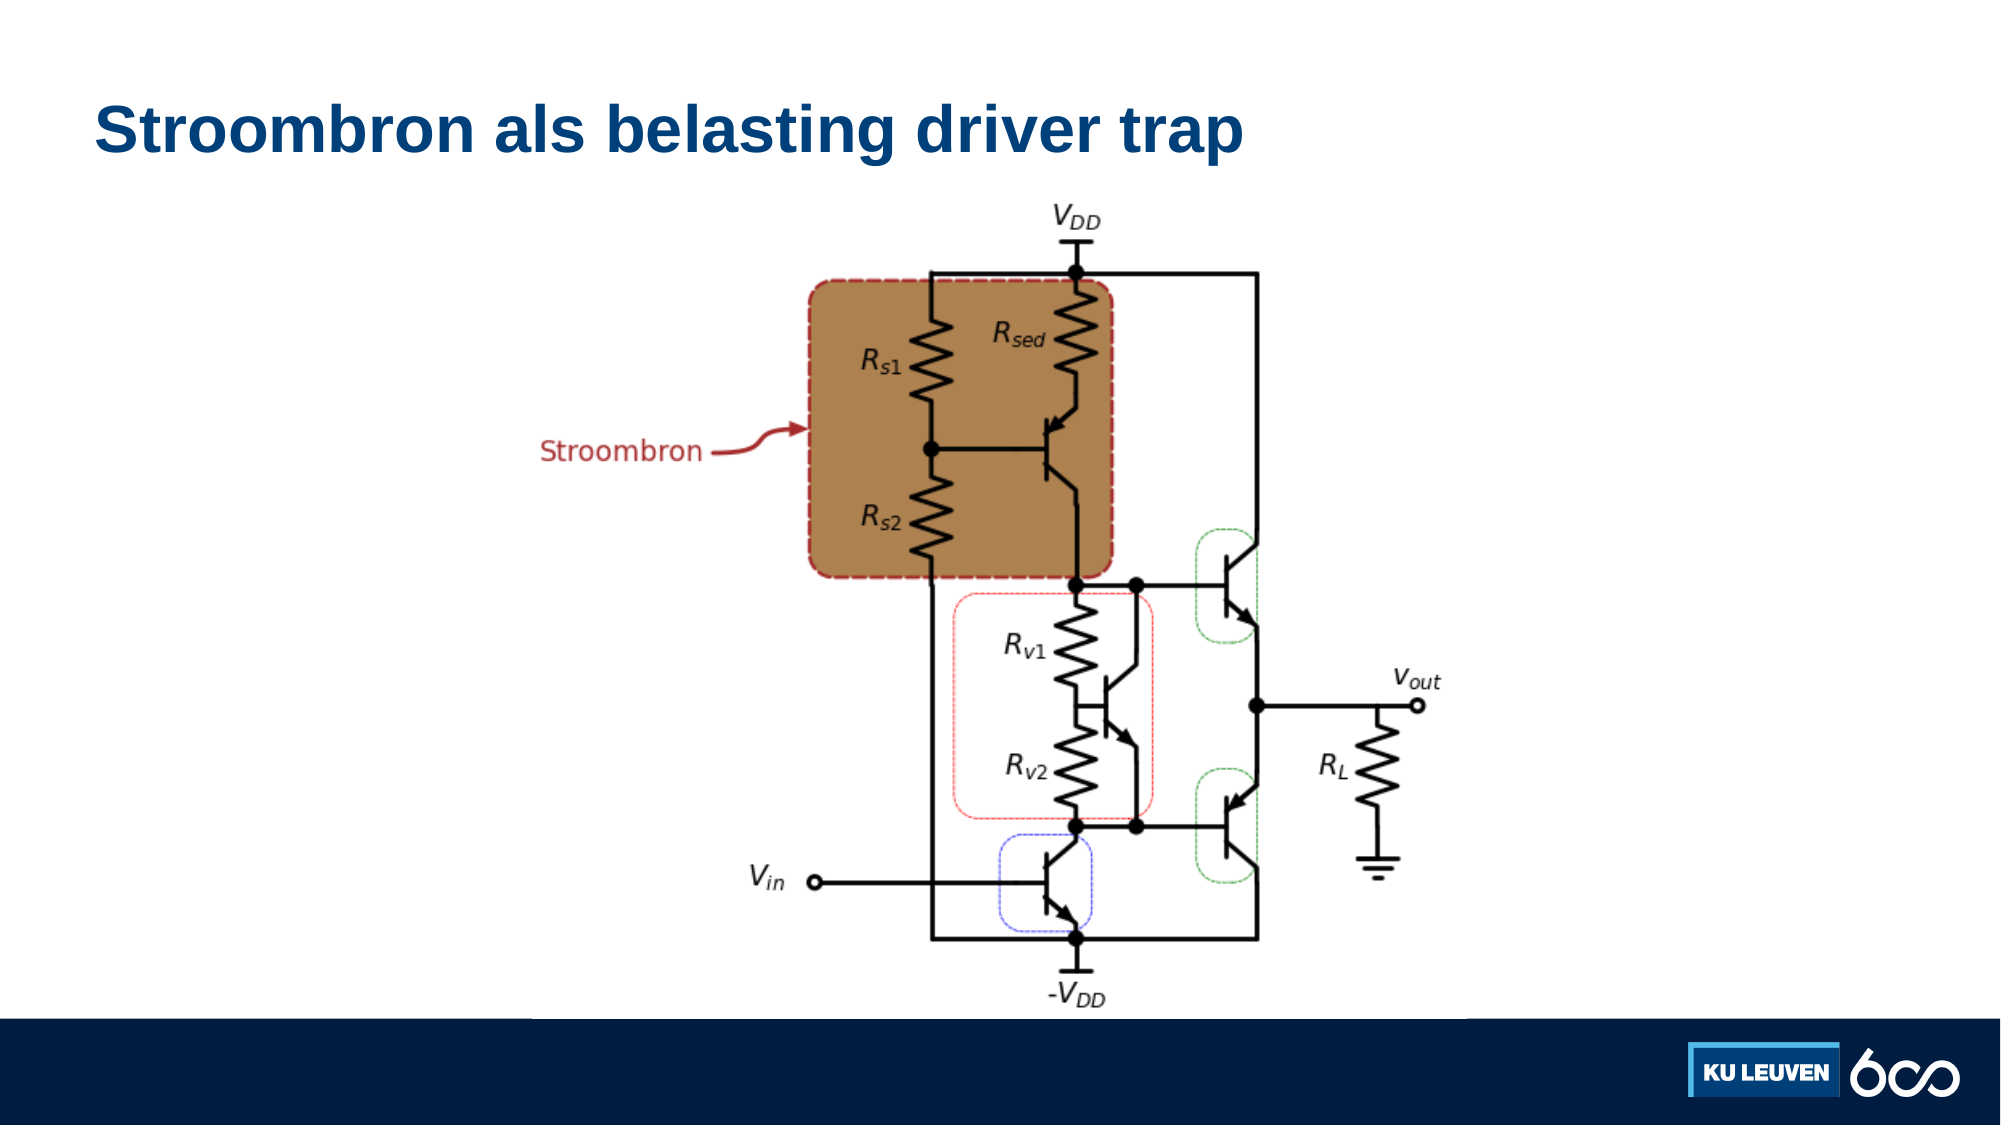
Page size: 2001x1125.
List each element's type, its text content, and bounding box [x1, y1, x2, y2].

picture [532, 193, 1467, 1019]
title Stroombron als belasting driver trap [94, 94, 1900, 186]
picture [1688, 1042, 1960, 1097]
